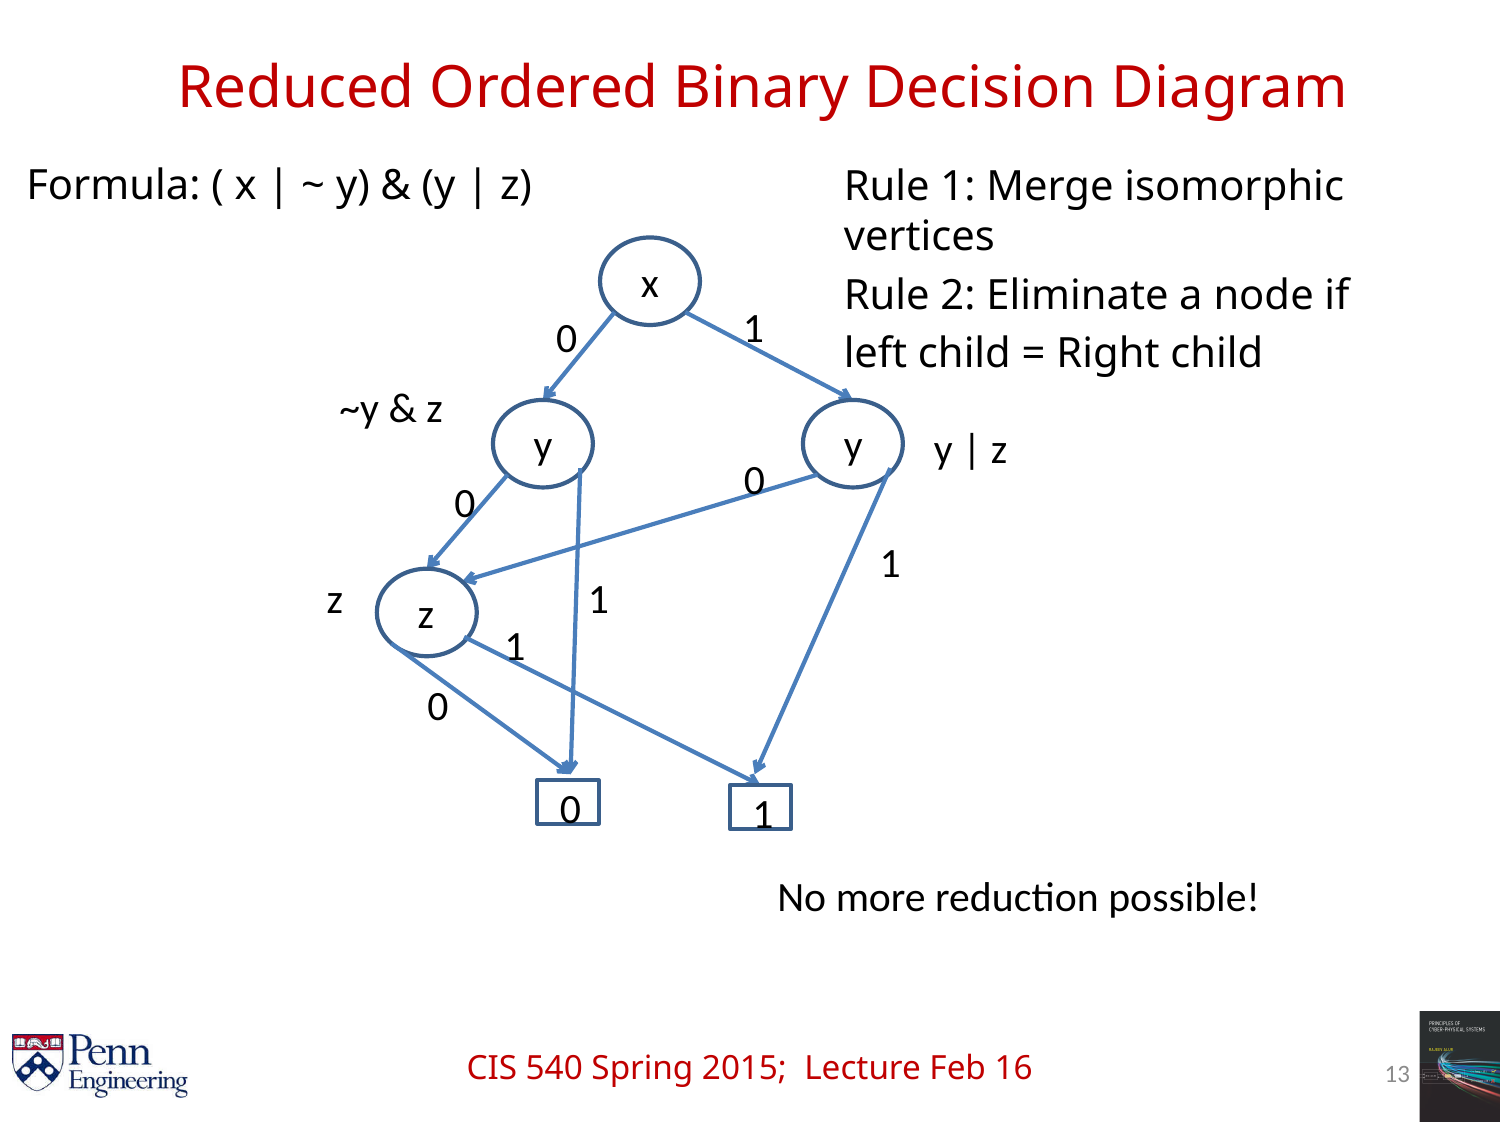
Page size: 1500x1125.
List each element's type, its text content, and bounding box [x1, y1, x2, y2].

text_box y | z [920, 414, 1075, 480]
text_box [0, 1007, 1500, 1125]
text_box Rule 1: Merge isomorphic vertices Rule 2: Eliminate a node if left child = Right child [828, 151, 1500, 370]
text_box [376, 237, 917, 846]
text_box ~y & z [324, 373, 371, 439]
title Reduced Ordered Binary Decision Diagram [100, 24, 1425, 143]
text_box z [311, 564, 362, 630]
text_box Formula: ( x | ~ y) & (y | z) [11, 149, 712, 219]
text_box No more reduction possible! [762, 862, 1475, 928]
